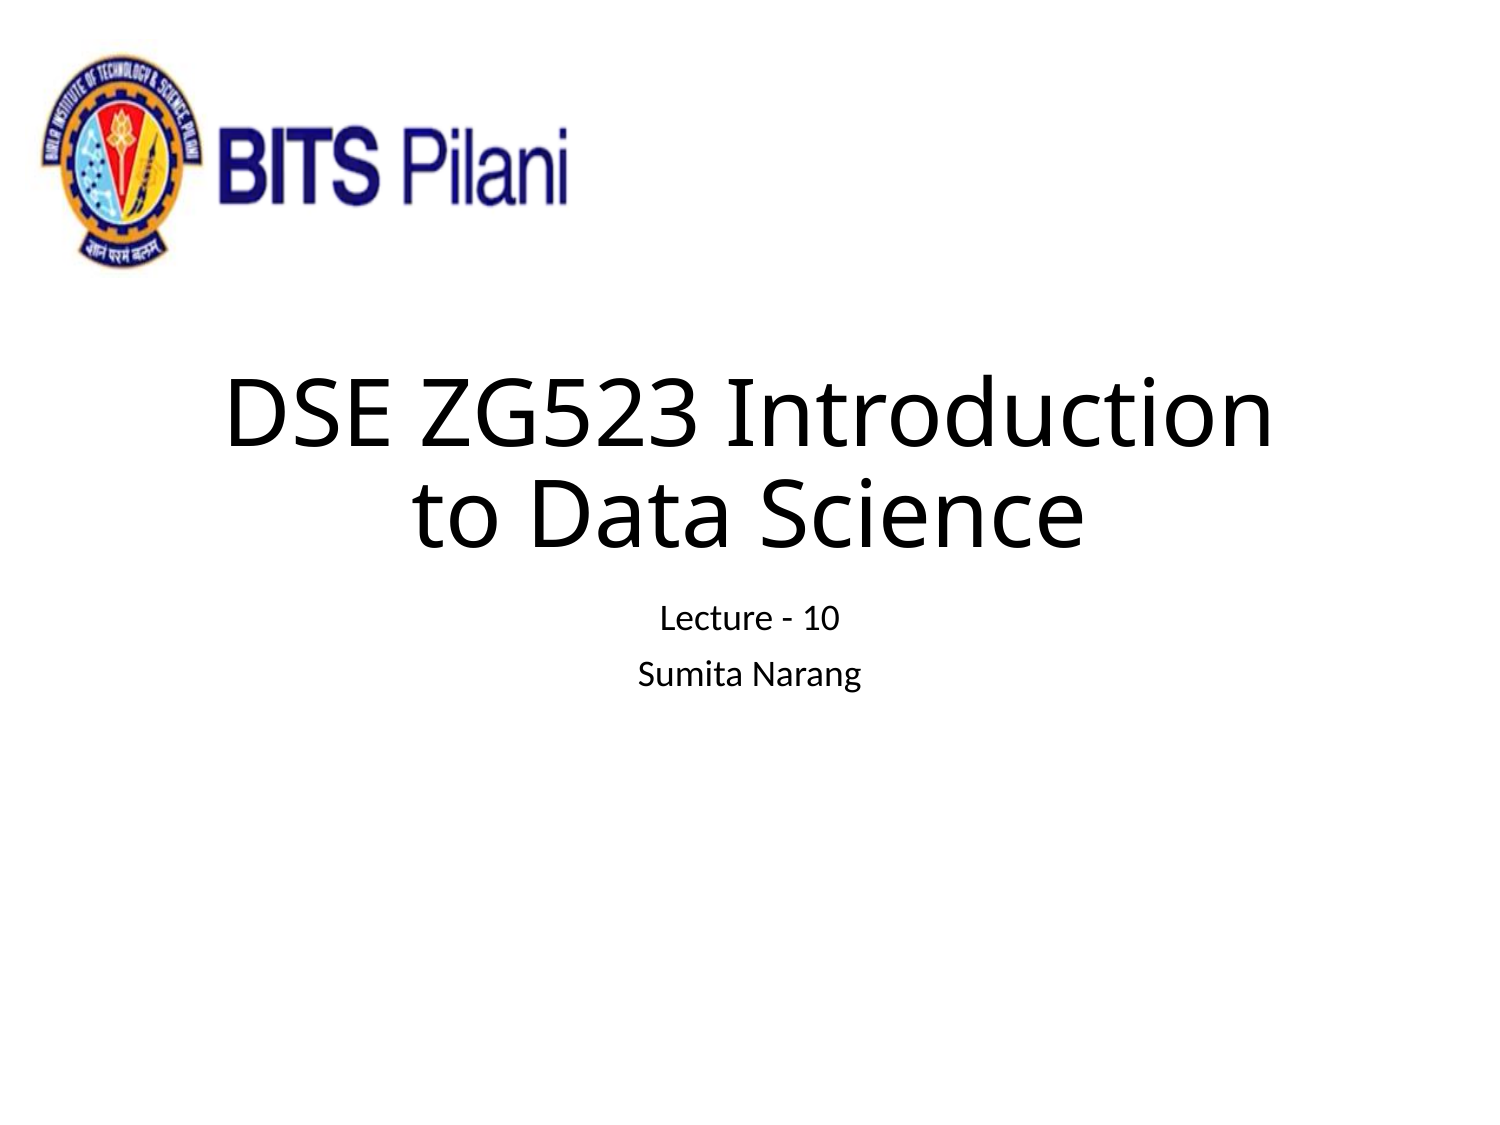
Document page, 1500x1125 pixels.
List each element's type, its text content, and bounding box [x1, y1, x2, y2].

picture [25, 39, 580, 278]
title DSE ZG523 Introduction to Data Science [187, 325, 1313, 576]
subtitle Lecture - 10 Sumita Narang [187, 590, 1313, 863]
